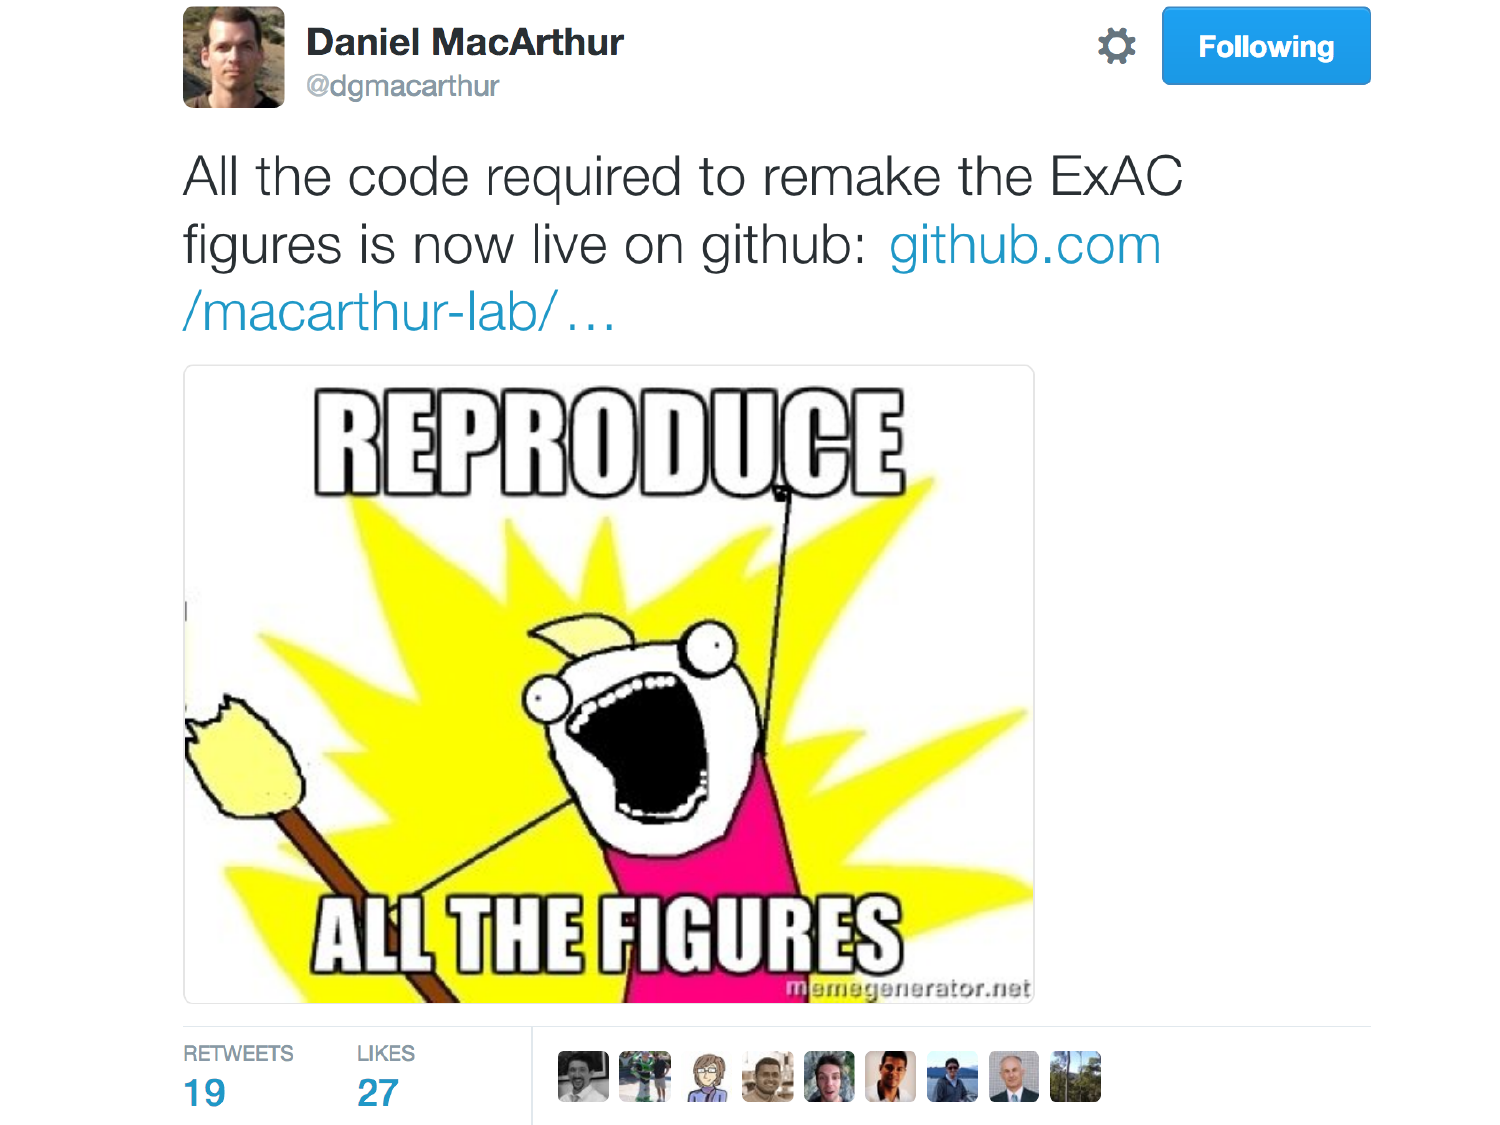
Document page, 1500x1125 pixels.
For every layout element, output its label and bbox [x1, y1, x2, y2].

picture [118, 0, 1379, 1125]
